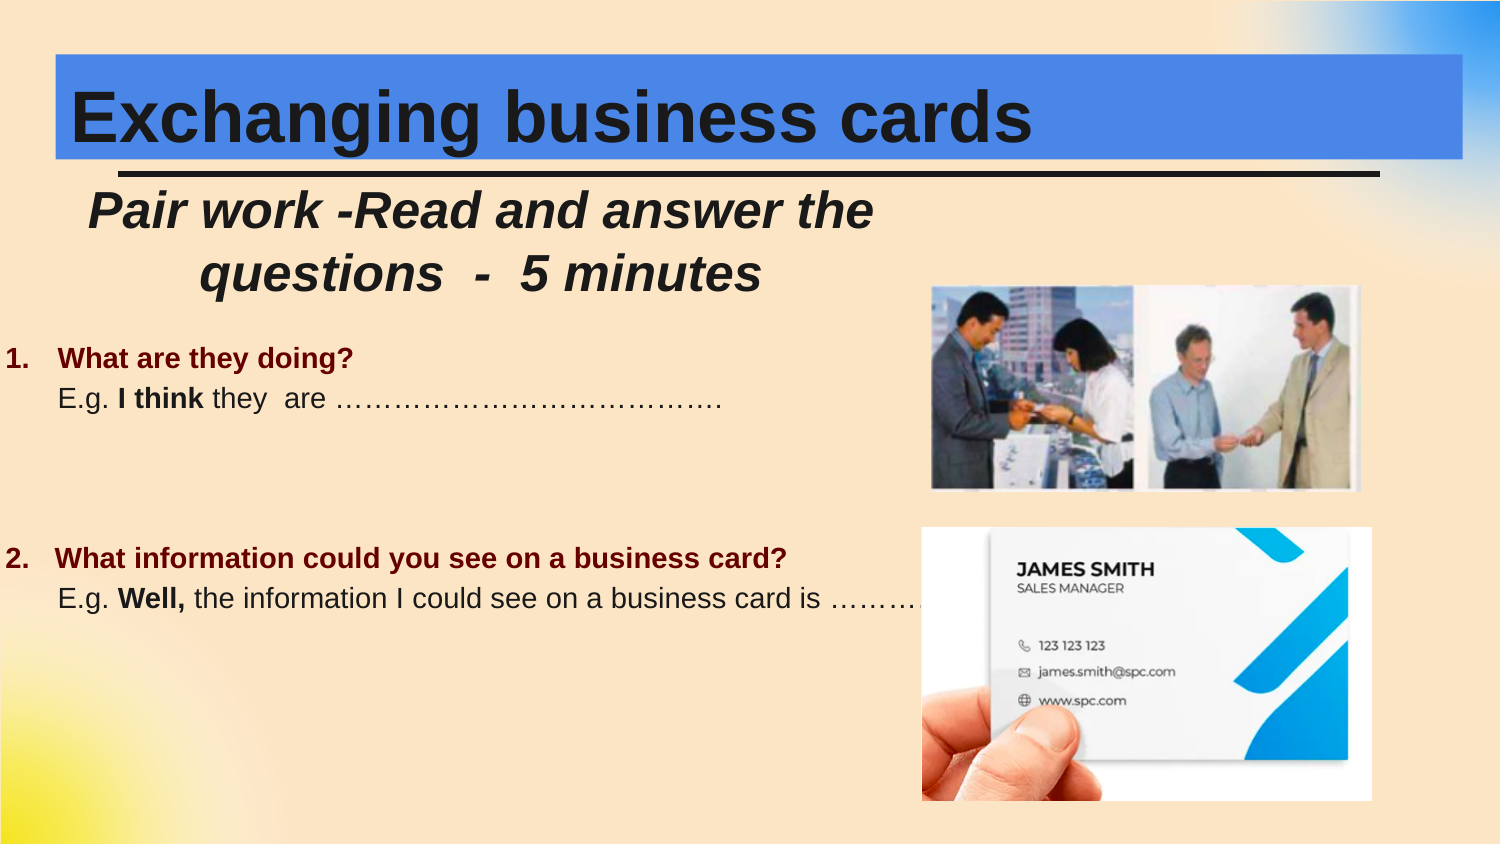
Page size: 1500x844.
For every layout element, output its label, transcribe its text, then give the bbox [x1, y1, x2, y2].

subtitle What are they doing? E.g. I think they are …………………………………. 2. What information could you see on a business card? E.g. Well, the information I could see on a business card is ………… [0, 318, 976, 827]
subtitle Pair work -Read and answer the questions - 5 minutes [0, 192, 963, 286]
title Exchanging business cards [55, 54, 1463, 160]
picture [931, 284, 1362, 492]
picture [920, 527, 1372, 801]
